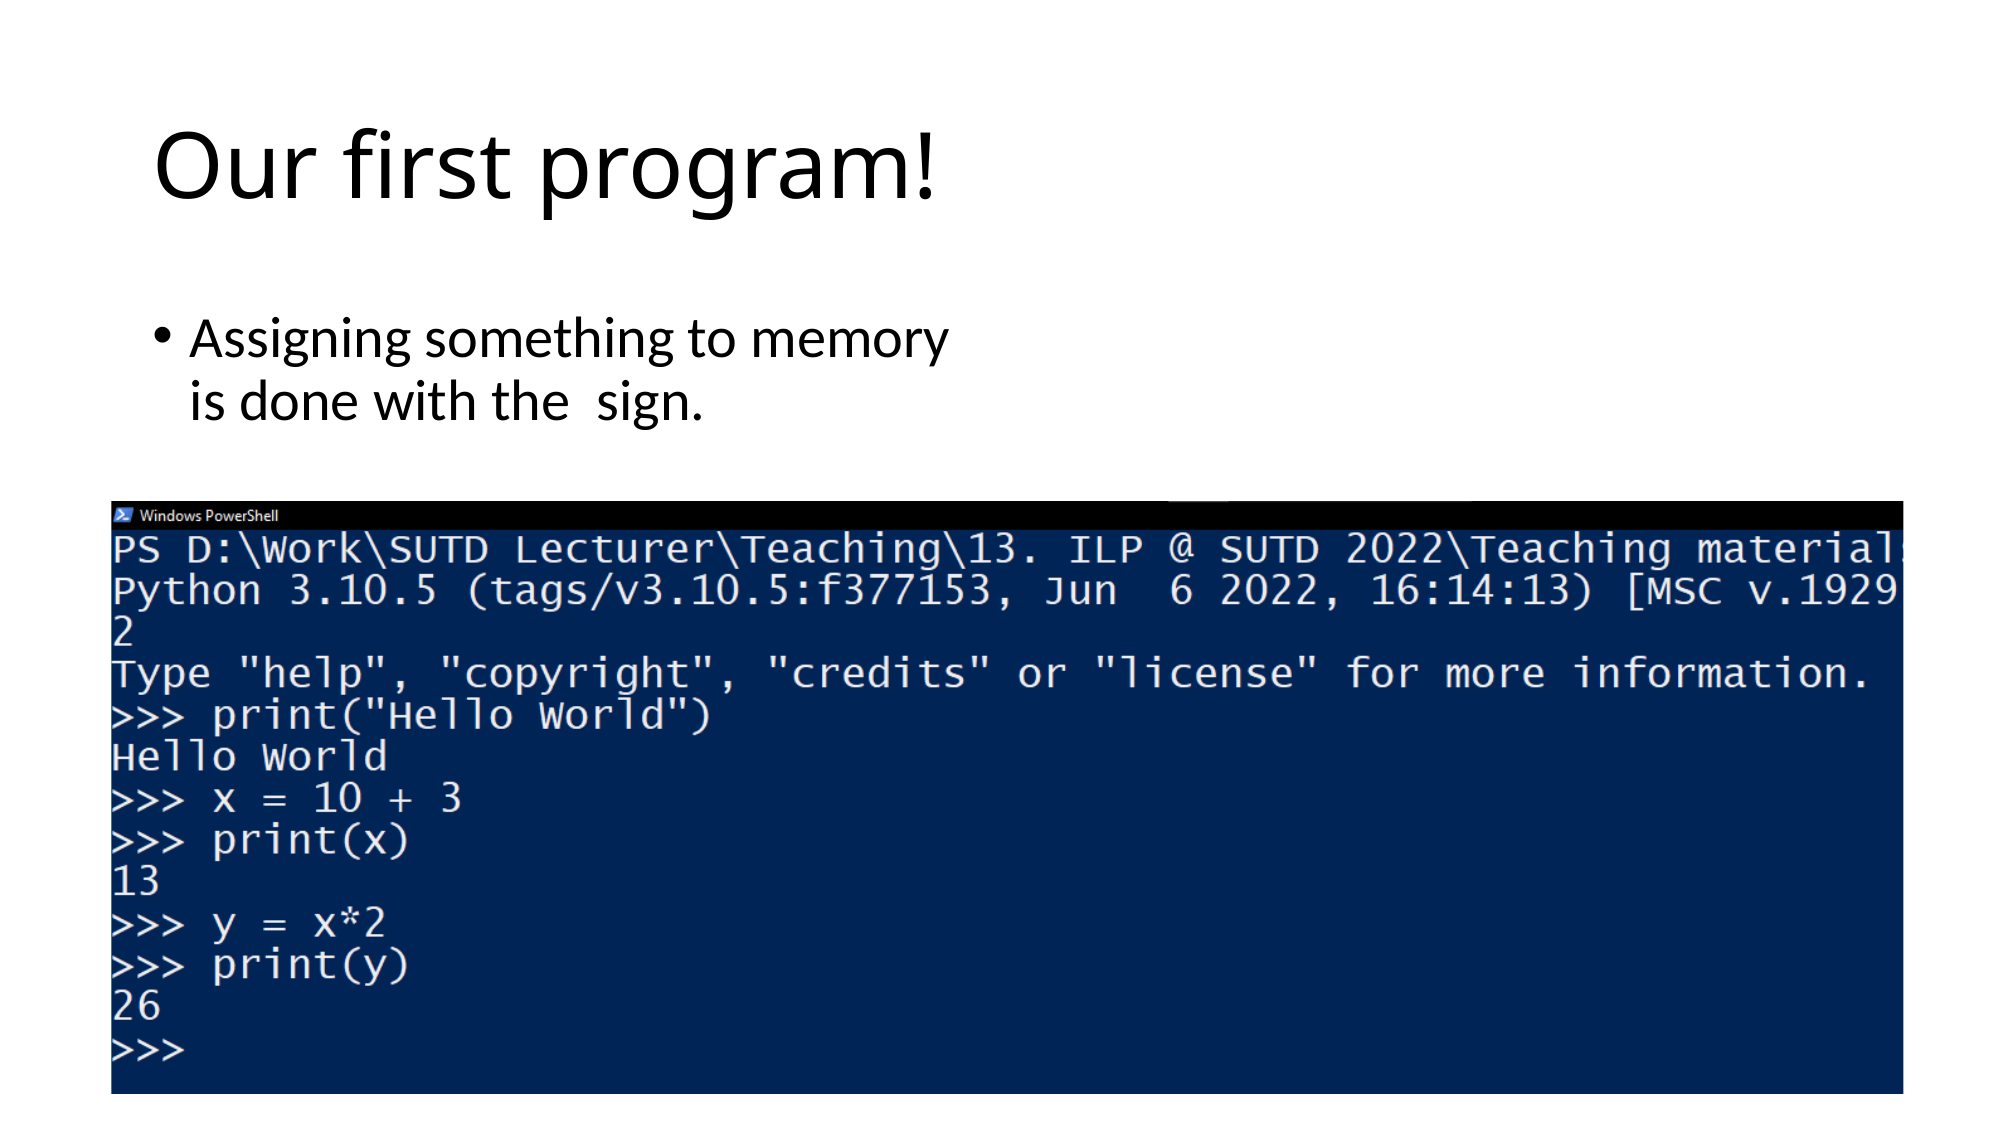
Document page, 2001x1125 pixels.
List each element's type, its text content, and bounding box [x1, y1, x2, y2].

picture [111, 501, 1904, 1094]
title Our first program! [137, 59, 1863, 278]
